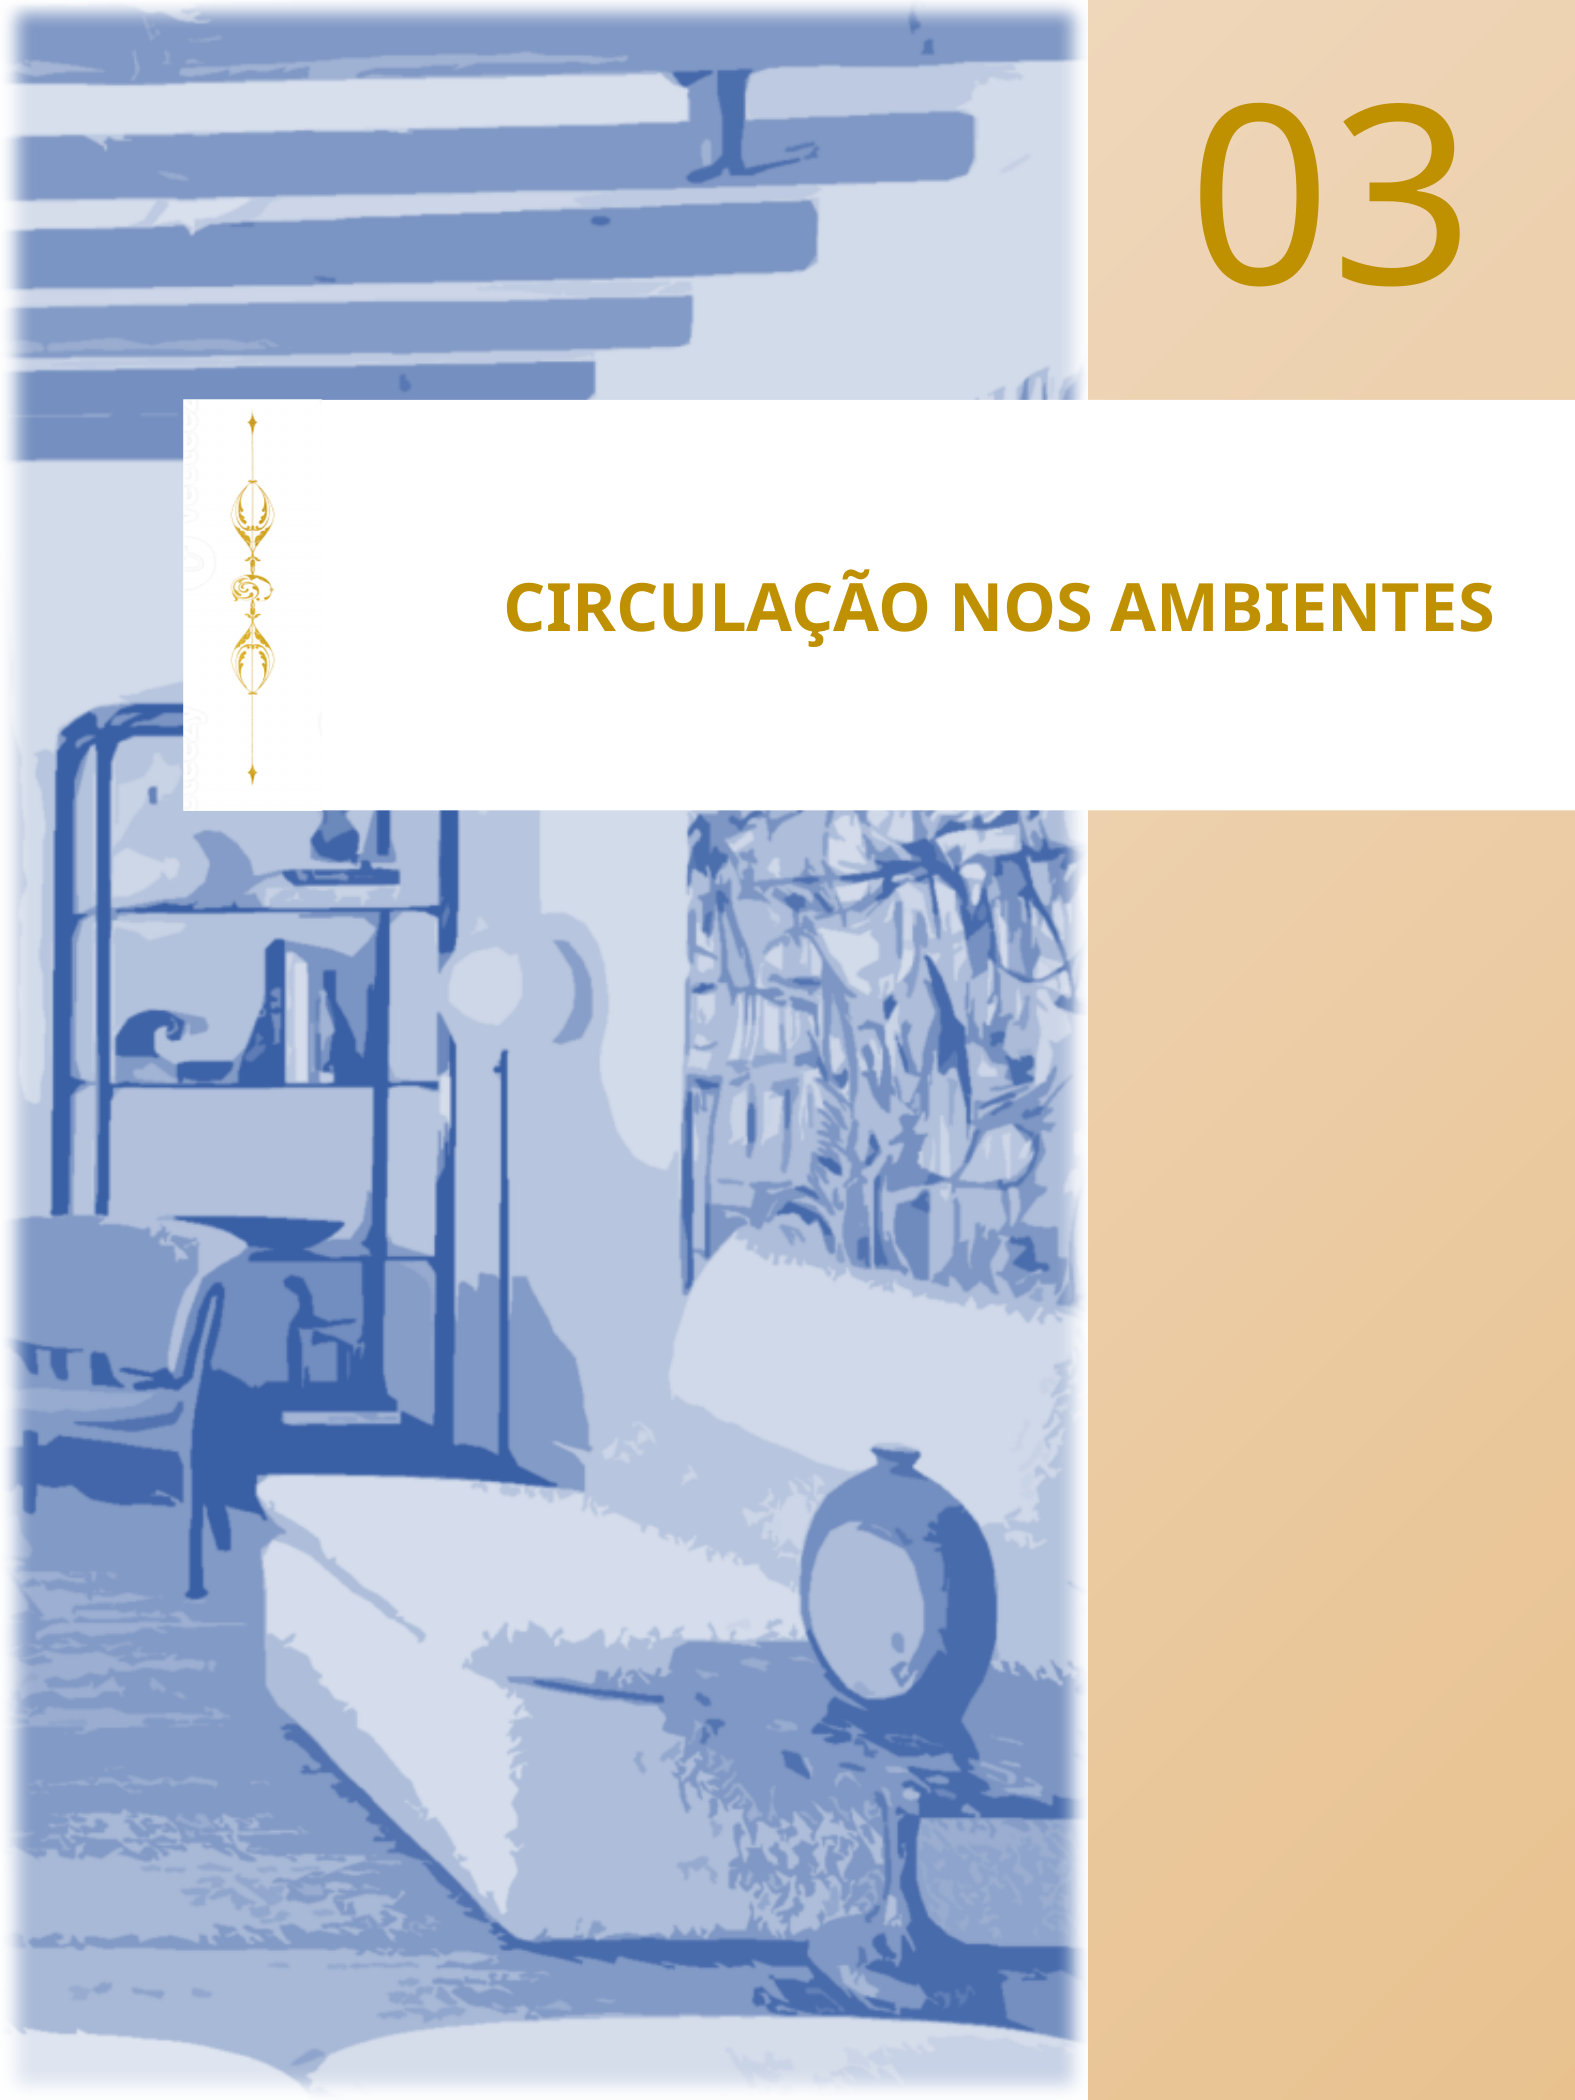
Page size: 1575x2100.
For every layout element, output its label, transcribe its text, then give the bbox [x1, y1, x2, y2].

picture [0, 0, 1089, 2100]
text_box CIRCULAÇÃO NOS AMBIENTES [1089, 557, 1511, 652]
text_box [1089, 399, 1575, 811]
text_box [1089, 811, 1575, 2100]
text_box [1089, 0, 1575, 399]
text_box 03 [1152, 27, 1511, 343]
